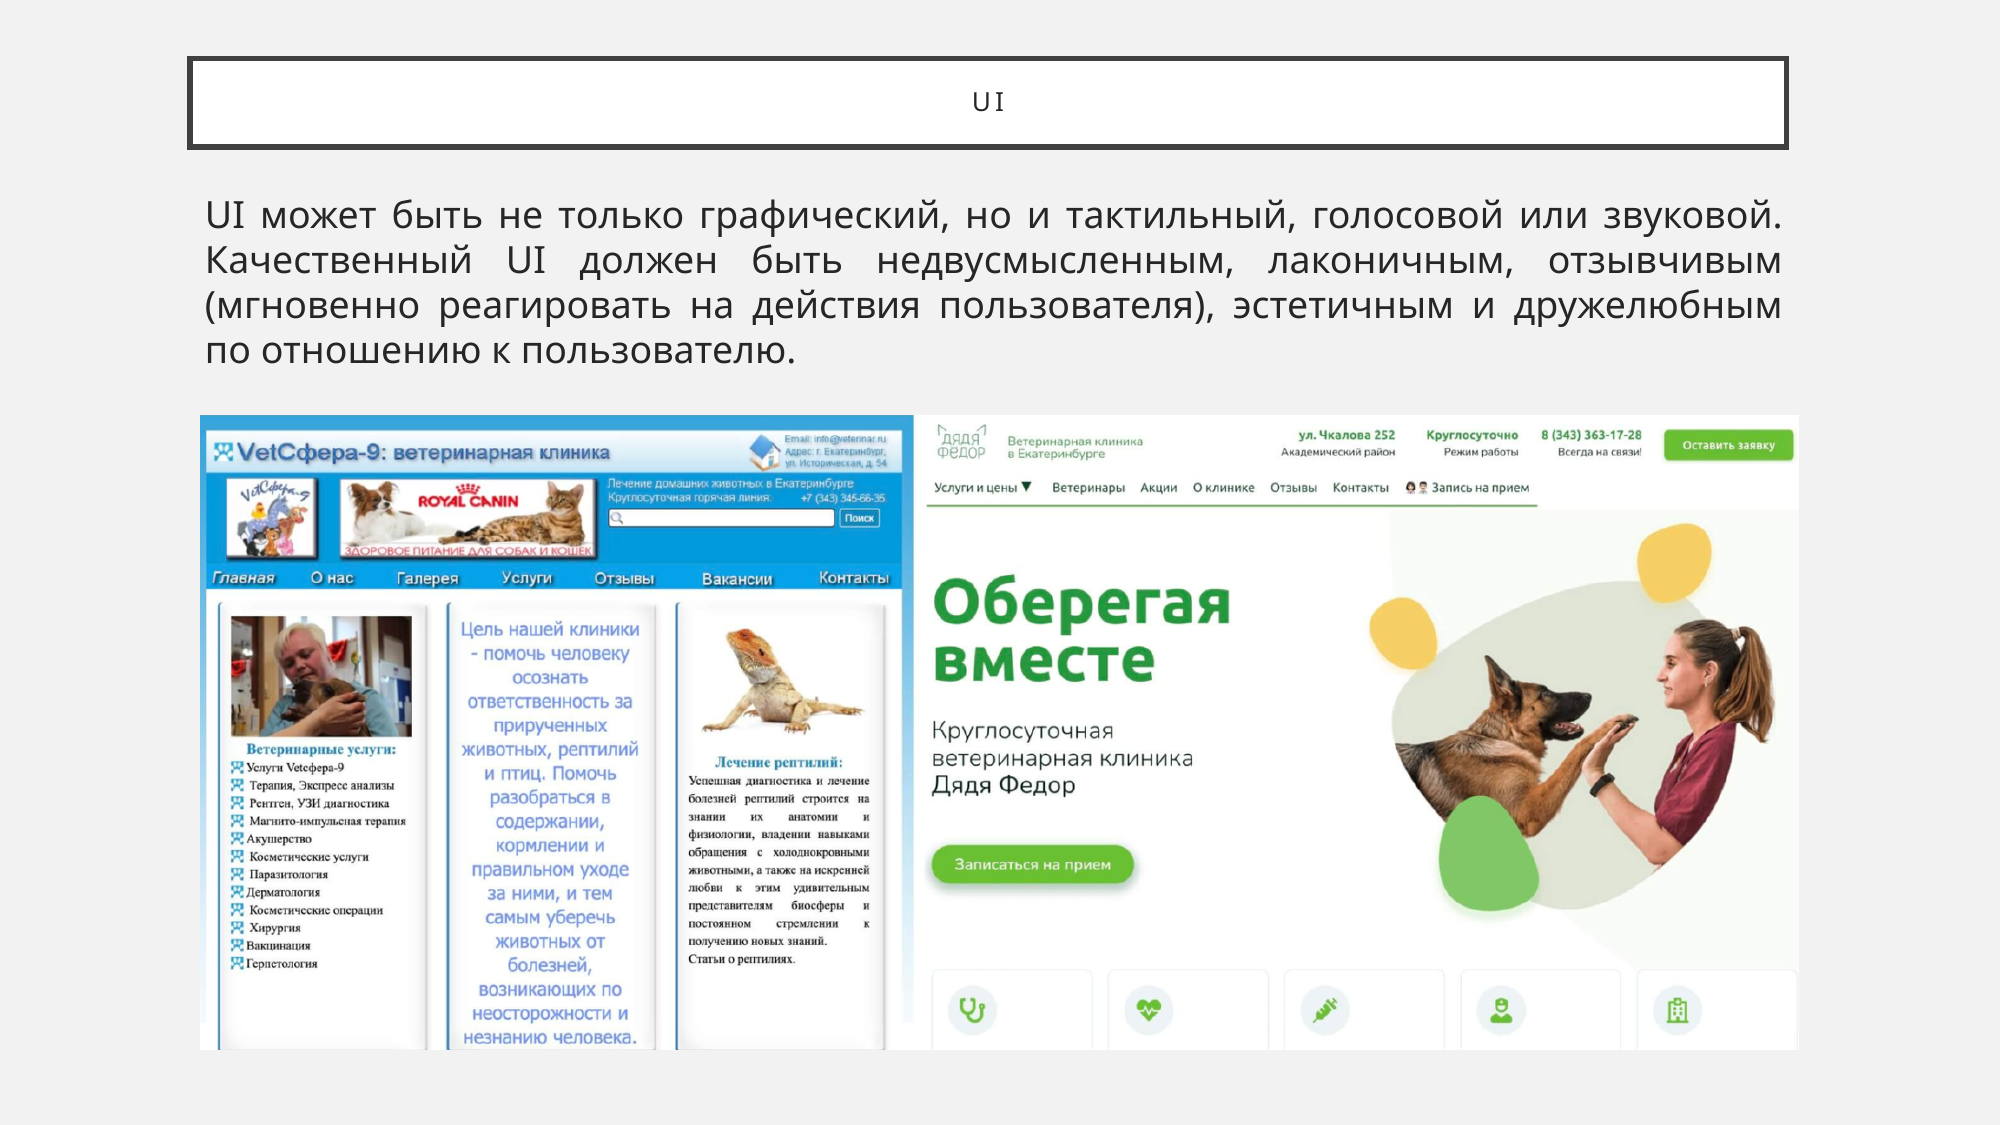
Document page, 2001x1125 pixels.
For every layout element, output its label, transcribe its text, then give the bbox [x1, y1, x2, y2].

title UI [187, 56, 1789, 150]
picture [200, 415, 1799, 1050]
list UI может быть не только графический, но и тактильный, голосовой или звуковой. Качественный UI должен быть недвусмысленным, лаконичным, отзывчивым (мгновенно реагировать на действия пользователя), эстетичным и дружелюбным по отношению к пользователю. [189, 183, 1799, 379]
